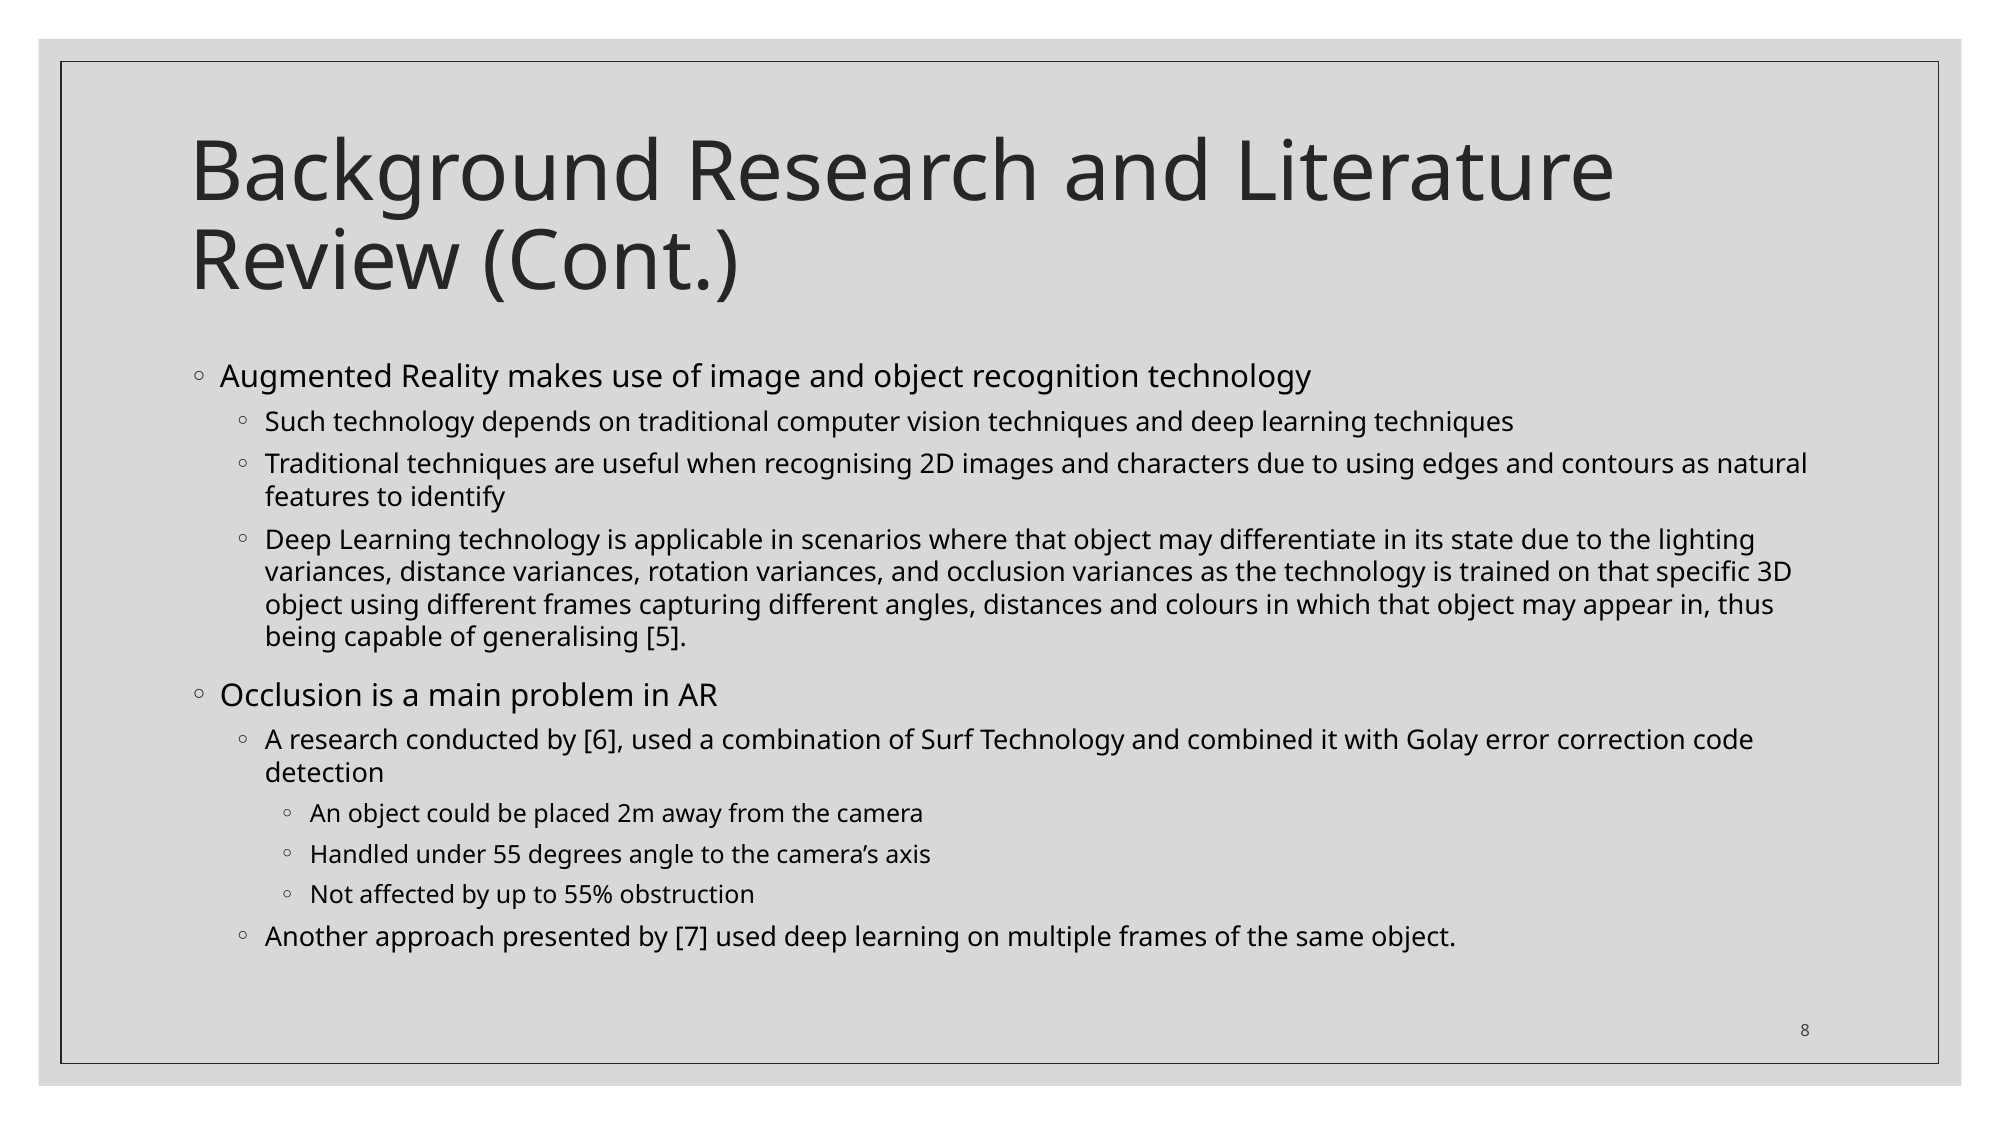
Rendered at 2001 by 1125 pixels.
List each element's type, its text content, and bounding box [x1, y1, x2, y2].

slide_number 8 [1687, 990, 1825, 1050]
list Augmented Reality makes use of image and object recognition technology Such technology depends on traditional computer vision techniques and deep learning techniques Traditional techniques are useful when recognising 2D images and characters due to using edges and contours as natural features to identify Deep Learning technology is applicable in scenarios where that object may differentiate in its state due to the lighting variances, distance variances, rotation variances, and occlusion variances as the technology is trained on that specific 3D object using different frames capturing different angles, distances and colours in which that object may appear in, thus being capable of generalising [5]. Occlusion is a main problem in AR A research conducted by [6], used a combination of Surf Technology and combined it with Golay error correction code detection An object could be placed 2m away from the camera Handled under 55 degrees angle to the camera’s axis Not affected by up to 55% obstruction Another approach presented by [7] used deep learning on multiple frames of the same object. [174, 345, 1825, 977]
title Background Research and Literature Review (Cont.) [174, 105, 1825, 331]
